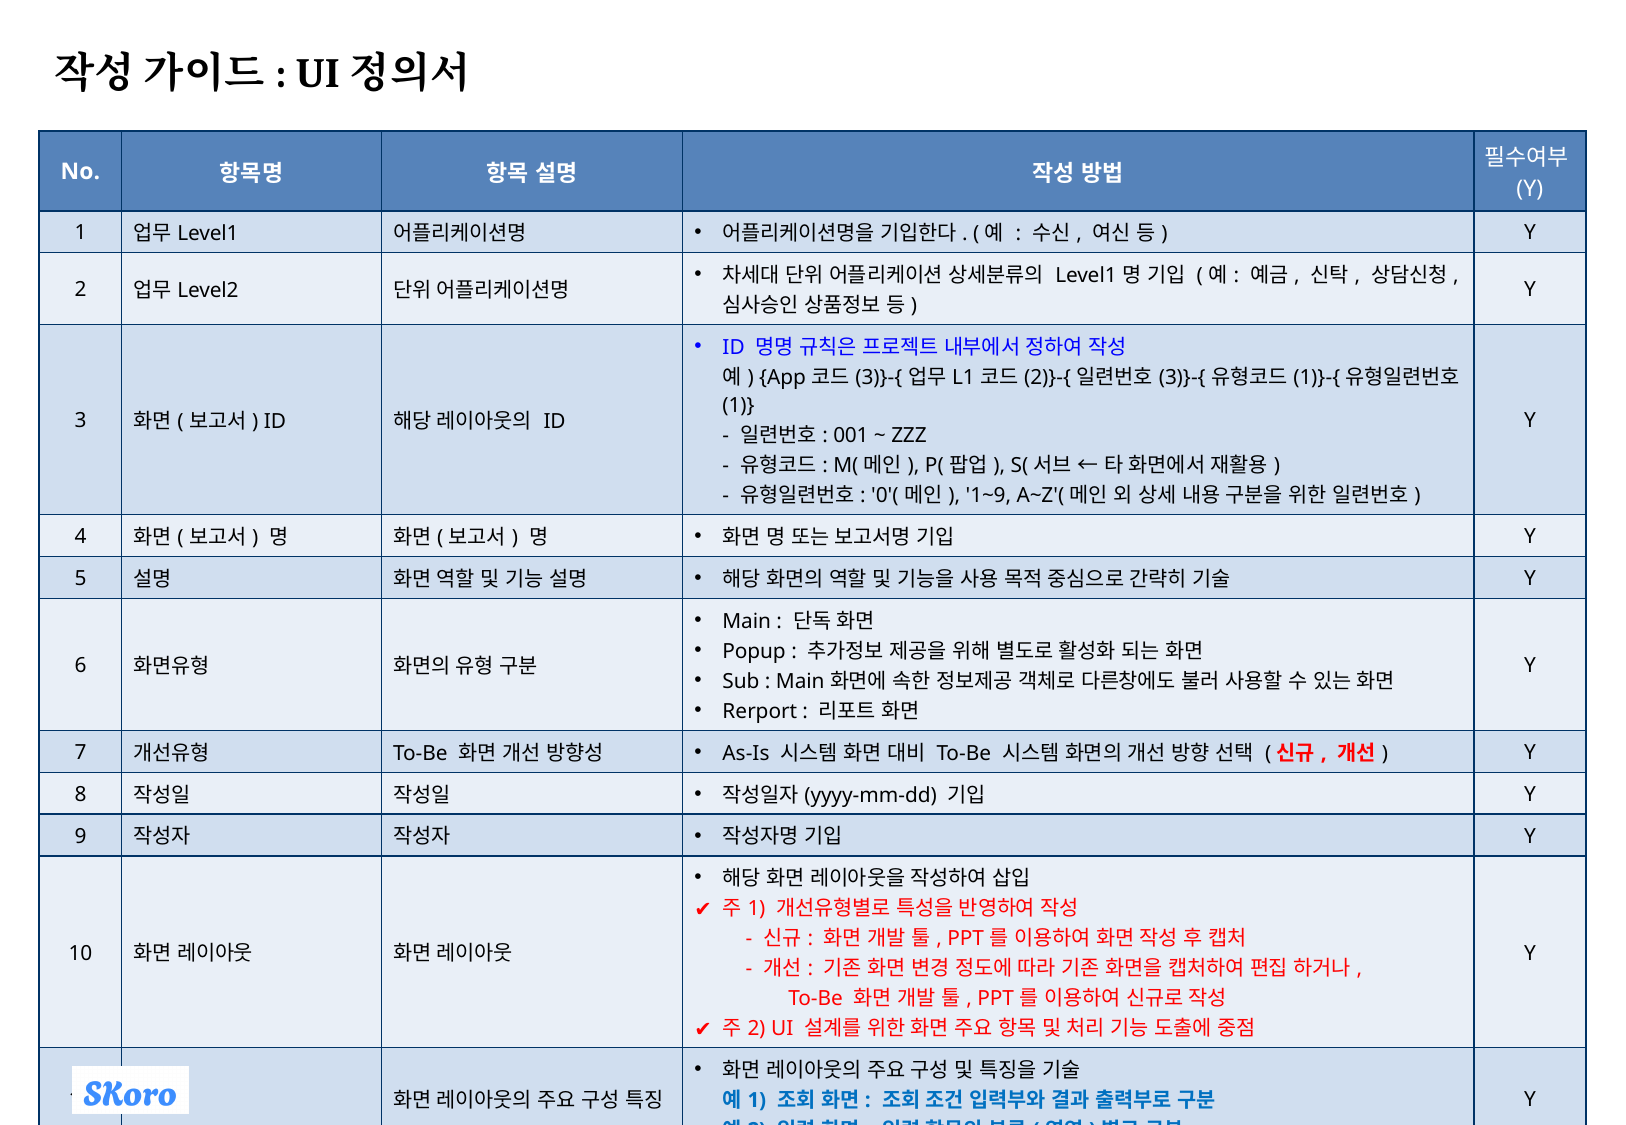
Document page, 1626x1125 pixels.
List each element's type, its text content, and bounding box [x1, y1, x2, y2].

table_header 작성 방법 [683, 132, 1473, 210]
table_cell 4 [40, 515, 121, 556]
table_cell 화면의 유형 구분 [382, 599, 682, 730]
table_cell Y [1475, 515, 1585, 556]
table_cell Y [1475, 599, 1585, 730]
table_cell 7 [40, 731, 121, 772]
table_cell 작성자 [382, 815, 682, 855]
table_cell Main : 단독 화면 Popup : 추가정보 제공을 위해 별도로 활성화 되는 화면 Sub : Main화면에 속한 정보제공 객체로 다른창에도 불러 사용할 수 있는 화면 Rerport : 리포트 화면 [683, 599, 1473, 730]
table_cell 업무Level1 [122, 212, 381, 252]
table_cell Y [1475, 253, 1585, 324]
table_cell Y [1475, 815, 1585, 855]
table_cell 8 [40, 773, 121, 813]
table_cell 화면 레이아웃 [122, 857, 381, 1047]
table_cell Y [1475, 773, 1585, 813]
table_cell 화면 명 또는 보고서명 기입 [683, 515, 1473, 556]
table_cell 개선유형 [122, 731, 381, 772]
table_cell 작성일 [122, 773, 381, 813]
table_cell 2 [40, 253, 121, 324]
table_cell 해당 레이아웃의 ID [382, 325, 682, 514]
table_cell 화면 레이아웃의 주요 구성 및 특징을 기술 예1) 조회 화면: 조회 조건 입력부와 결과 출력부로 구분 예2) 입력 화면: 입력 항목의 분류(영역)별로 구분 [683, 1048, 1473, 1125]
table_header 항목 설명 [382, 132, 682, 210]
table_cell 해당 화면의 역할 및 기능을 사용 목적 중심으로 간략히 기술 [683, 557, 1473, 598]
table_header 필수여부(Y) [1475, 132, 1585, 210]
table_cell 3 [40, 325, 121, 514]
table_cell 1 [40, 212, 121, 252]
table_cell 화면 레이아웃 [382, 857, 682, 1047]
table_cell 어플리케이션명 [382, 212, 682, 252]
table_cell Y [1475, 325, 1585, 514]
table_cell As-Is 시스템 화면 대비 To-Be 시스템 화면의 개선 방향 선택 (신규, 개선) [683, 731, 1473, 772]
table_cell 6 [40, 599, 121, 730]
table_header No. [40, 132, 121, 210]
table_cell Y [1475, 212, 1585, 252]
table_cell 업무Level2 [122, 253, 381, 324]
table_cell Y [1475, 1048, 1585, 1125]
table_cell 화면(보고서) 명 [122, 515, 381, 556]
table_cell 화면 레이아웃의 주요 구성 특징 [382, 1048, 682, 1125]
table_cell 작성일자(yyyy-mm-dd) 기입 [683, 773, 1473, 813]
table_cell 구성 [122, 1048, 381, 1125]
table_cell 작성자 [122, 815, 381, 855]
table_cell 해당 화면 레이아웃을 작성하여 삽입 주1) 개선유형별로 특성을 반영하여 작성 - 신규: 화면 개발 툴, PPT를 이용하여 화면 작성 후 캡처 - 개선: 기존 화면 변경 정도에 따라 기존 화면을 캡처하여 편집 하거나, To-Be 화면 개발 툴, PPT를 이용하여 신규로 작성 주2) UI 설계를 위한 화면 주요 항목 및 처리 기능 도출에 중점 [683, 857, 1473, 1047]
table_cell 5 [40, 557, 121, 598]
table_cell ID 명명 규칙은 프로젝트 내부에서 정하여 작성 예) {App코드(3)}-{업무L1코드(2)}-{일련번호(3)}-{유형코드(1)}-{유형일련번호(1)} - 일련번호: 001 ~ ZZZ - 유형코드: M(메인), P(팝업), S(서브 ← 타 화면에서 재활용) - 유형일련번호: '0'(메인), '1~9, A~Z'(메인 외 상세 내용 구분을 위한 일련번호) [683, 325, 1473, 514]
table_cell Y [1475, 557, 1585, 598]
table_cell To-Be 화면 개선 방향성 [382, 731, 682, 772]
table_cell 11 [40, 1048, 121, 1125]
table_cell 설명 [122, 557, 381, 598]
table_cell 작성일 [382, 773, 682, 813]
table_cell 작성자명 기입 [683, 815, 1473, 855]
table_cell Y [1475, 731, 1585, 772]
table_cell 차세대 단위 어플리케이션 상세분류의 Level1명 기입 (예: 예금, 신탁, 상담신청, 심사승인 상품정보 등) [683, 253, 1473, 324]
table_cell 단위 어플리케이션명 [382, 253, 682, 324]
table_cell 9 [40, 815, 121, 855]
table_cell 화면(보고서) 명 [382, 515, 682, 556]
table_cell 화면 역할 및 기능 설명 [382, 557, 682, 598]
picture [71, 1065, 189, 1115]
table_cell 화면유형 [122, 599, 381, 730]
table_cell Y [1475, 857, 1585, 1047]
title 작성 가이드: UI정의서 [39, 35, 1587, 113]
table_cell 화면(보고서) ID [122, 325, 381, 514]
table_cell 어플리케이션명을 기입한다. (예 : 수신, 여신 등) [683, 212, 1473, 252]
table_header 항목명 [122, 132, 381, 210]
table_cell 10 [40, 857, 121, 1047]
